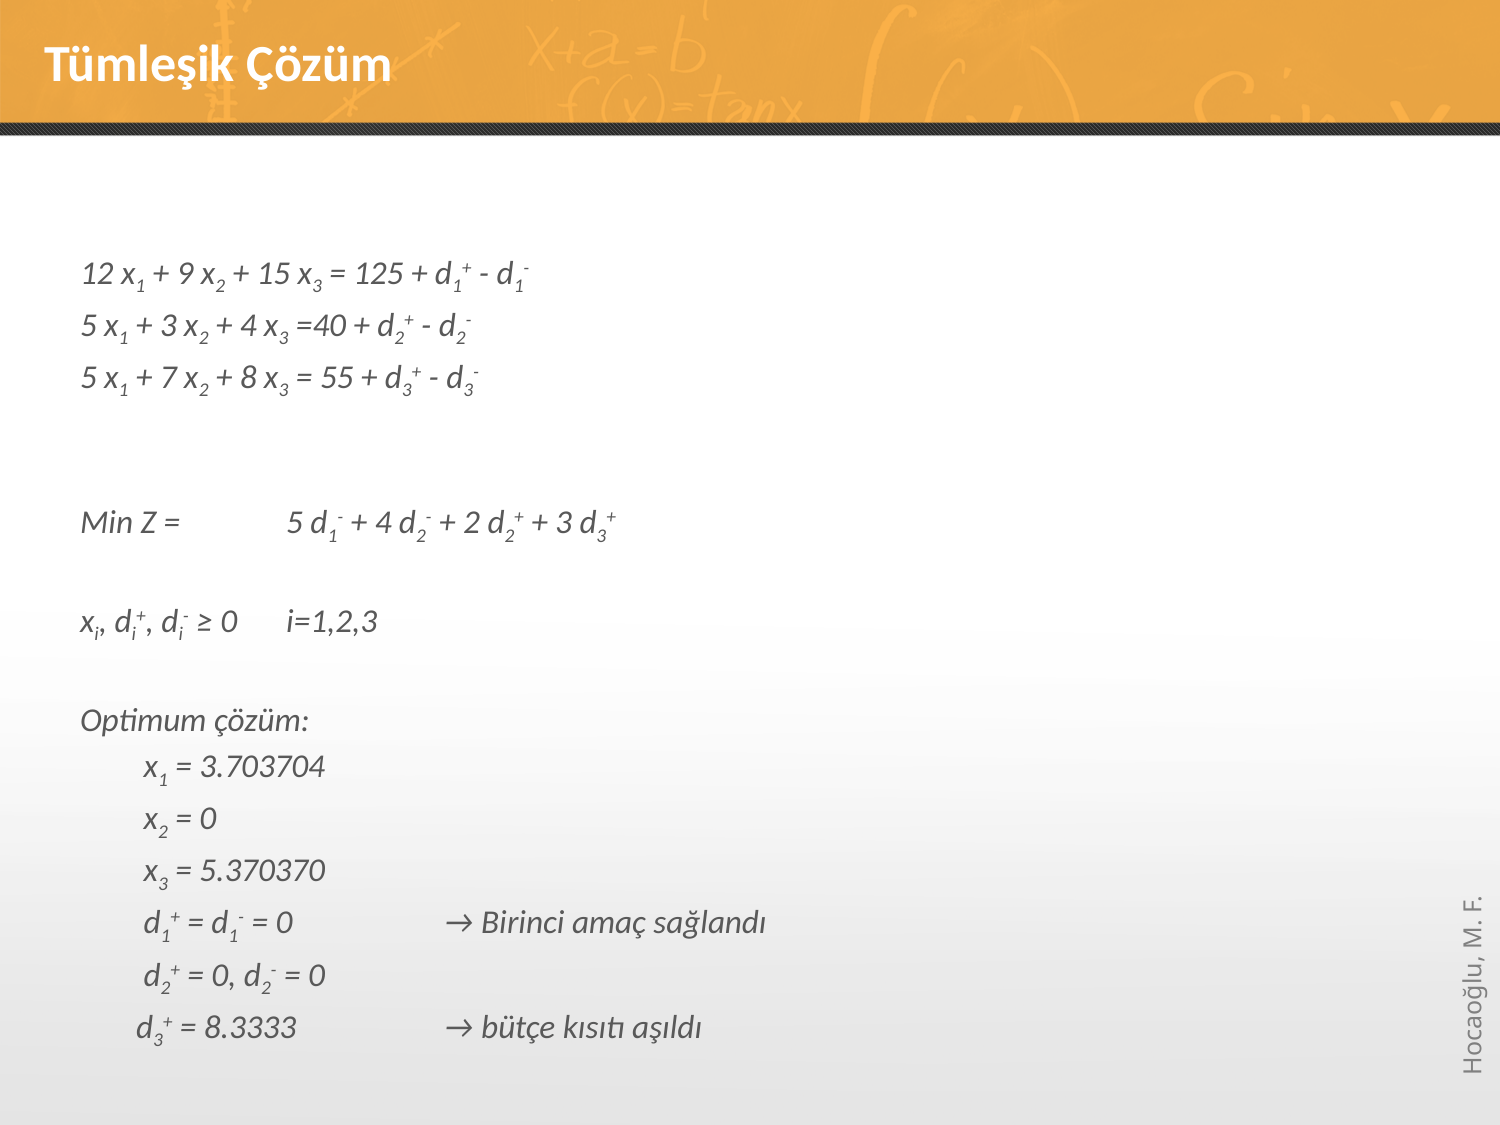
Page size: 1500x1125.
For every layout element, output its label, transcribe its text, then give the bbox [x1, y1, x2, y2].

title Tümleşik Çözüm [29, 0, 1287, 126]
list 12 x1 + 9 x2 + 15 x3 = 125 + d1+ - d1- 5 x1 + 3 x2 + 4 x3 =40 + d2+ - d2- 5 x1 + 7 x2 + 8 x3 = 55 + d3+ - d3- Min Z = 5 d1- + 4 d2- + 2 d2+ + 3 d3+ xi, di+, di- ≥ 0 i=1,2,3 Optimum çözüm: x1 = 3.703704 x2 = 0 x3 = 5.370370 d1+ = d1- = 0 → Birinci amaç sağlandı d2+ = 0, d2- = 0 d3+ = 8.3333 → bütçe kısıtı aşıldı [64, 243, 1444, 1045]
picture [0, 0, 1500, 1125]
